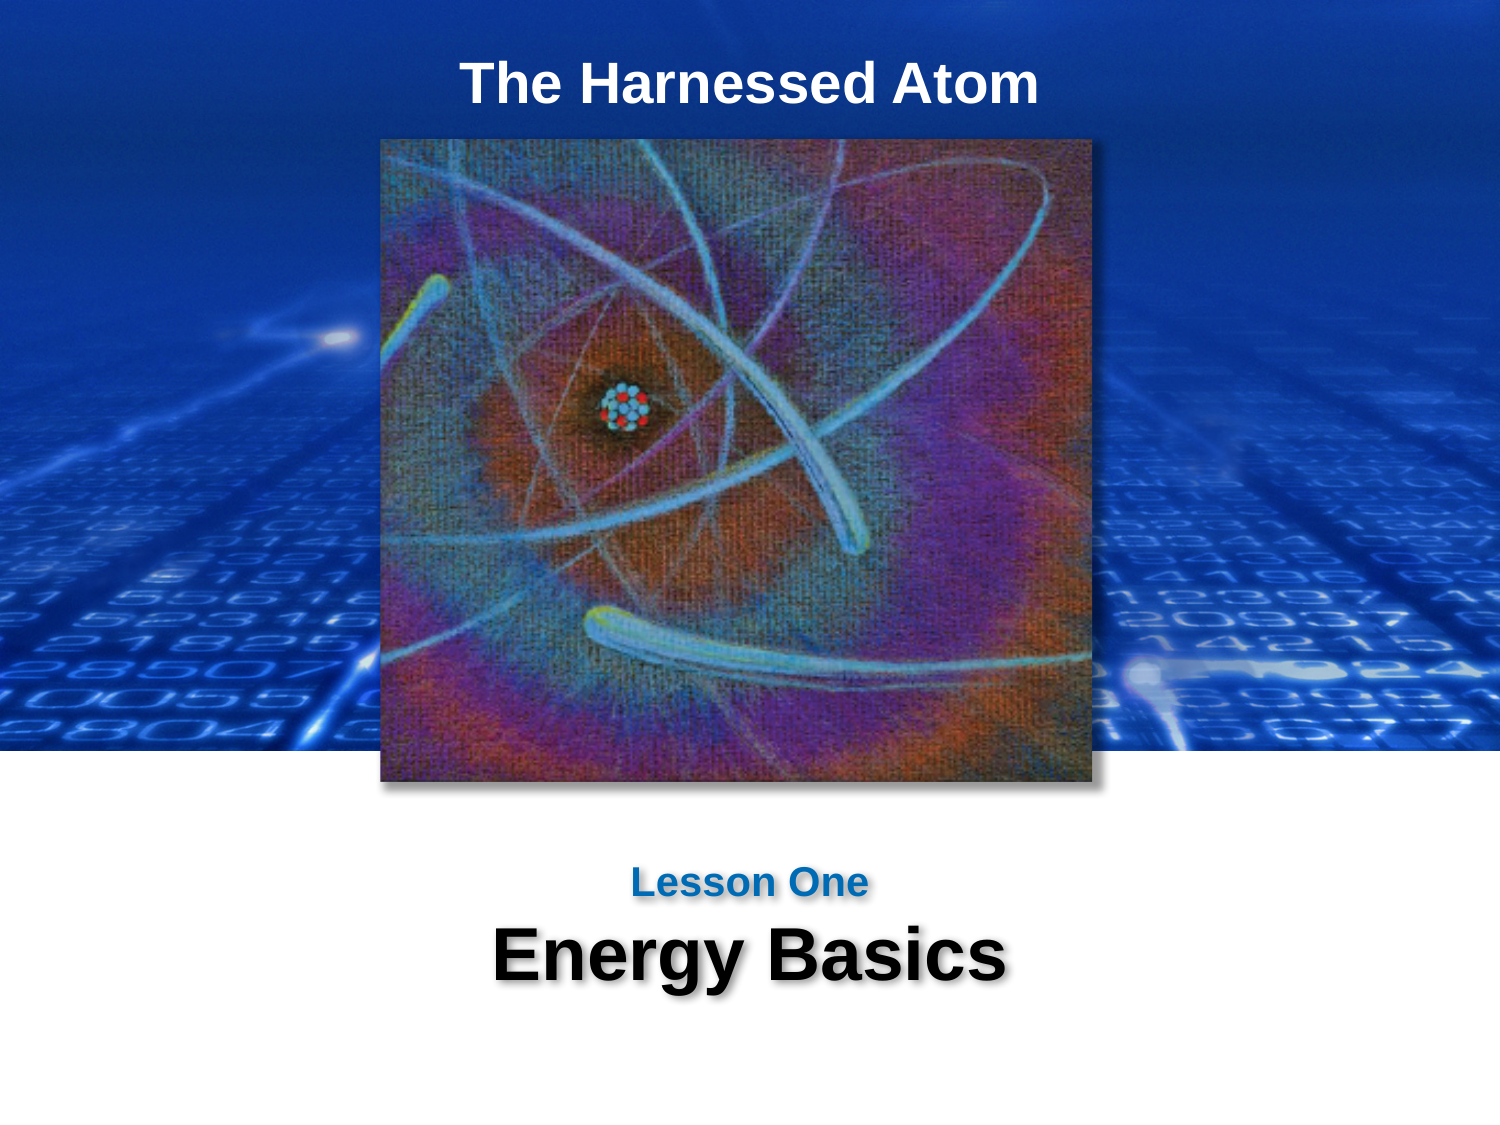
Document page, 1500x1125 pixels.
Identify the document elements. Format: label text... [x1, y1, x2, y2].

picture [0, 0, 1500, 782]
title Lesson One Energy Basics [227, 917, 1273, 1125]
